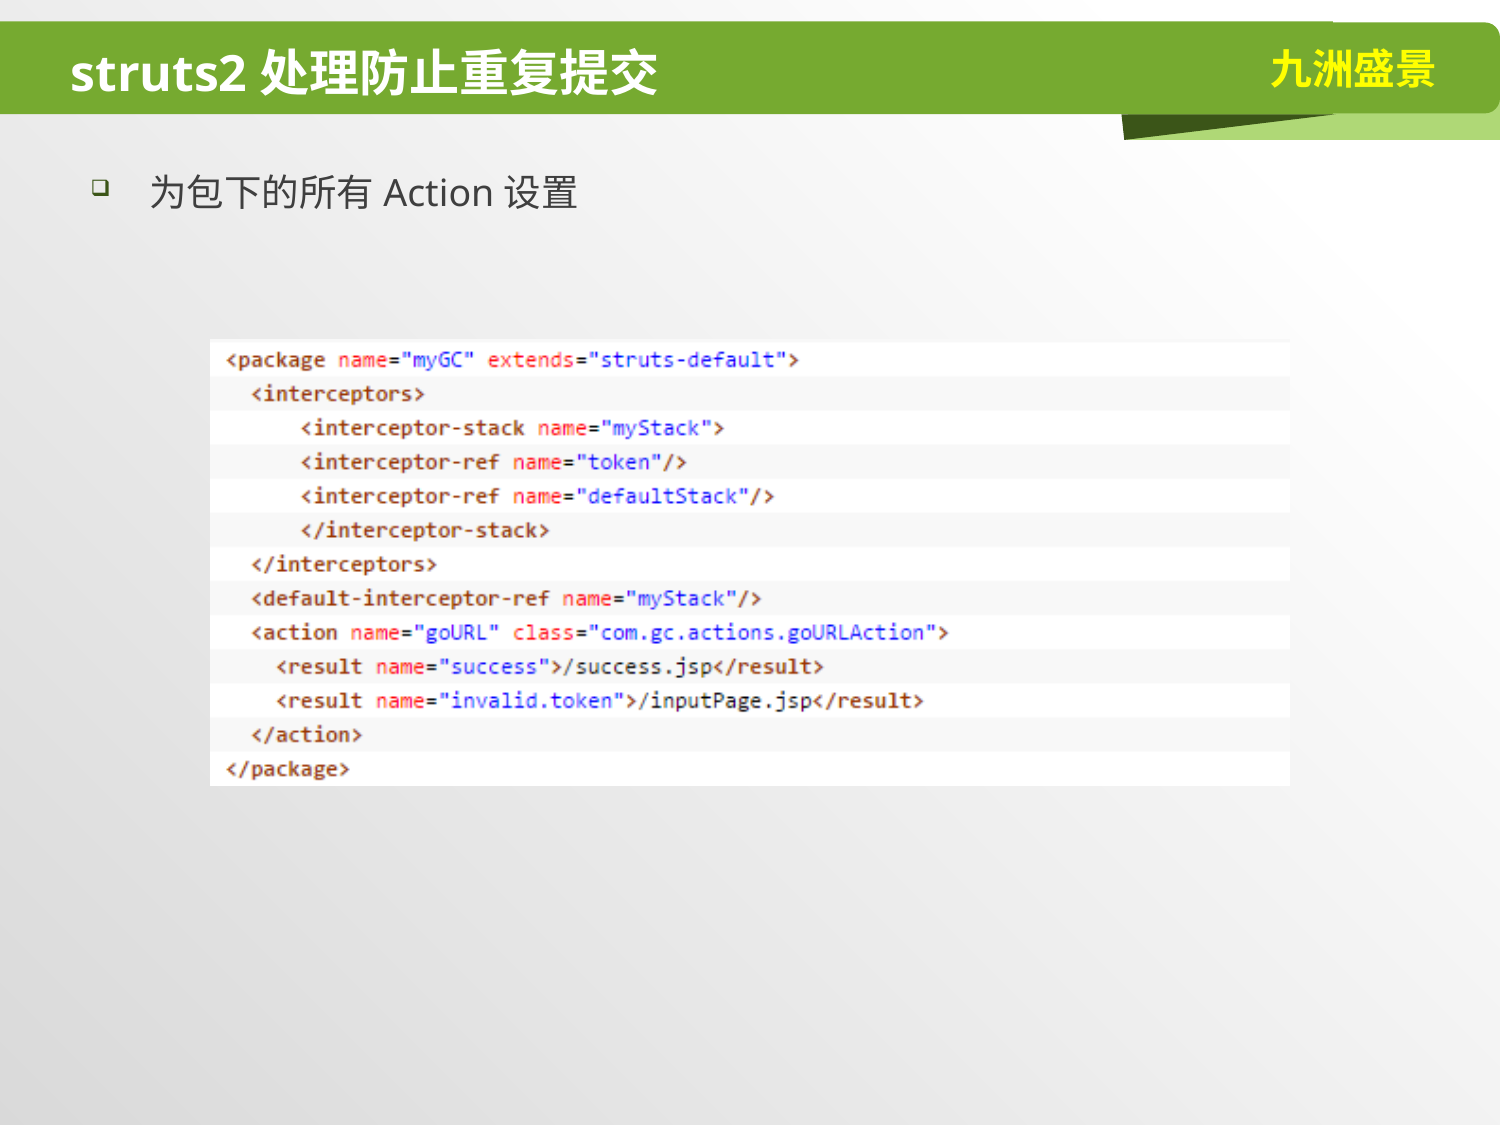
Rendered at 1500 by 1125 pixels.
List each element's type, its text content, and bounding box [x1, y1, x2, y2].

title struts2处理防止重复提交 [55, 25, 1318, 110]
picture [210, 339, 1290, 786]
list 为包下的所有Action设置 [75, 157, 1418, 1052]
